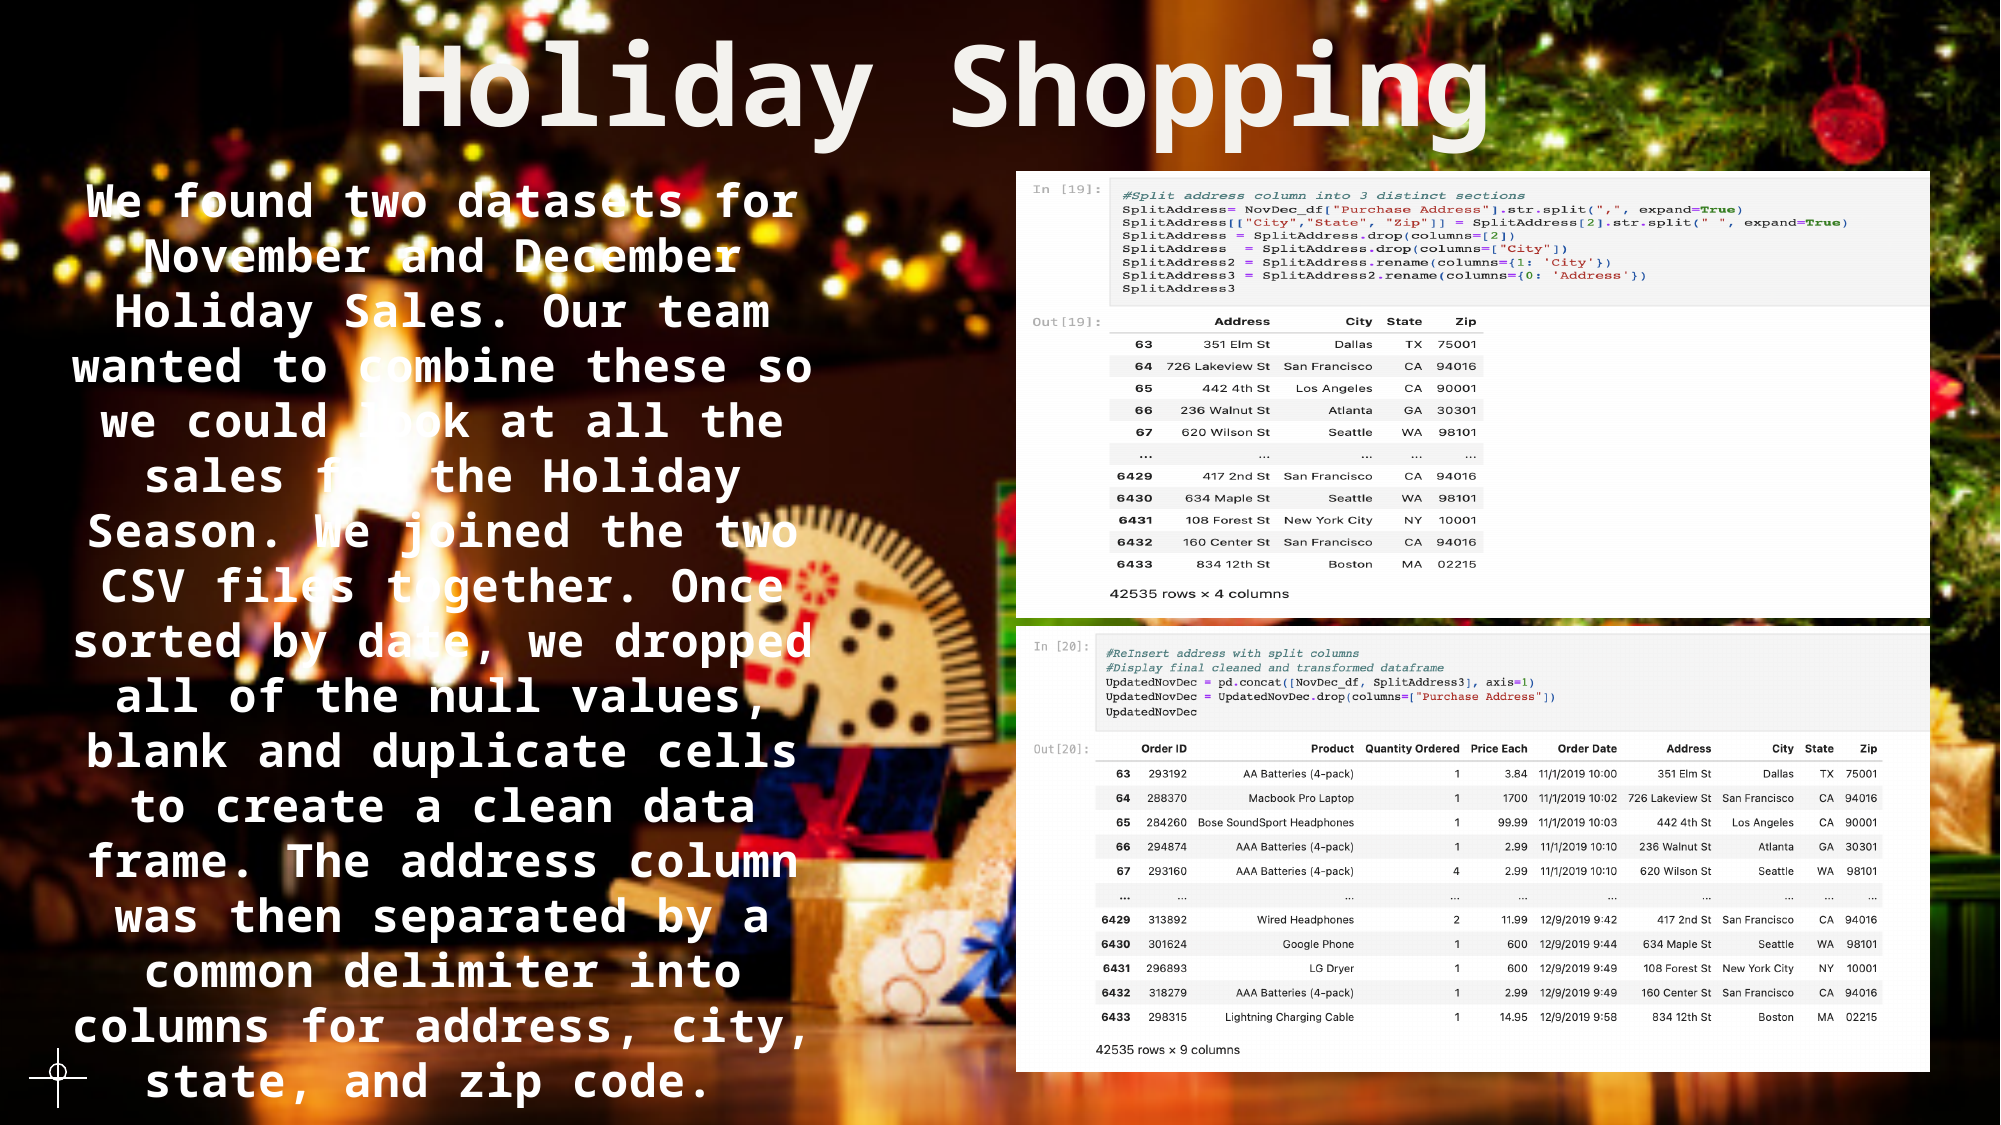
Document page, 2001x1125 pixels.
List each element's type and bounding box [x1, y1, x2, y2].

text_box [28, 1047, 88, 1109]
text_box [1016, 171, 1930, 1073]
picture [0, 0, 2000, 1125]
